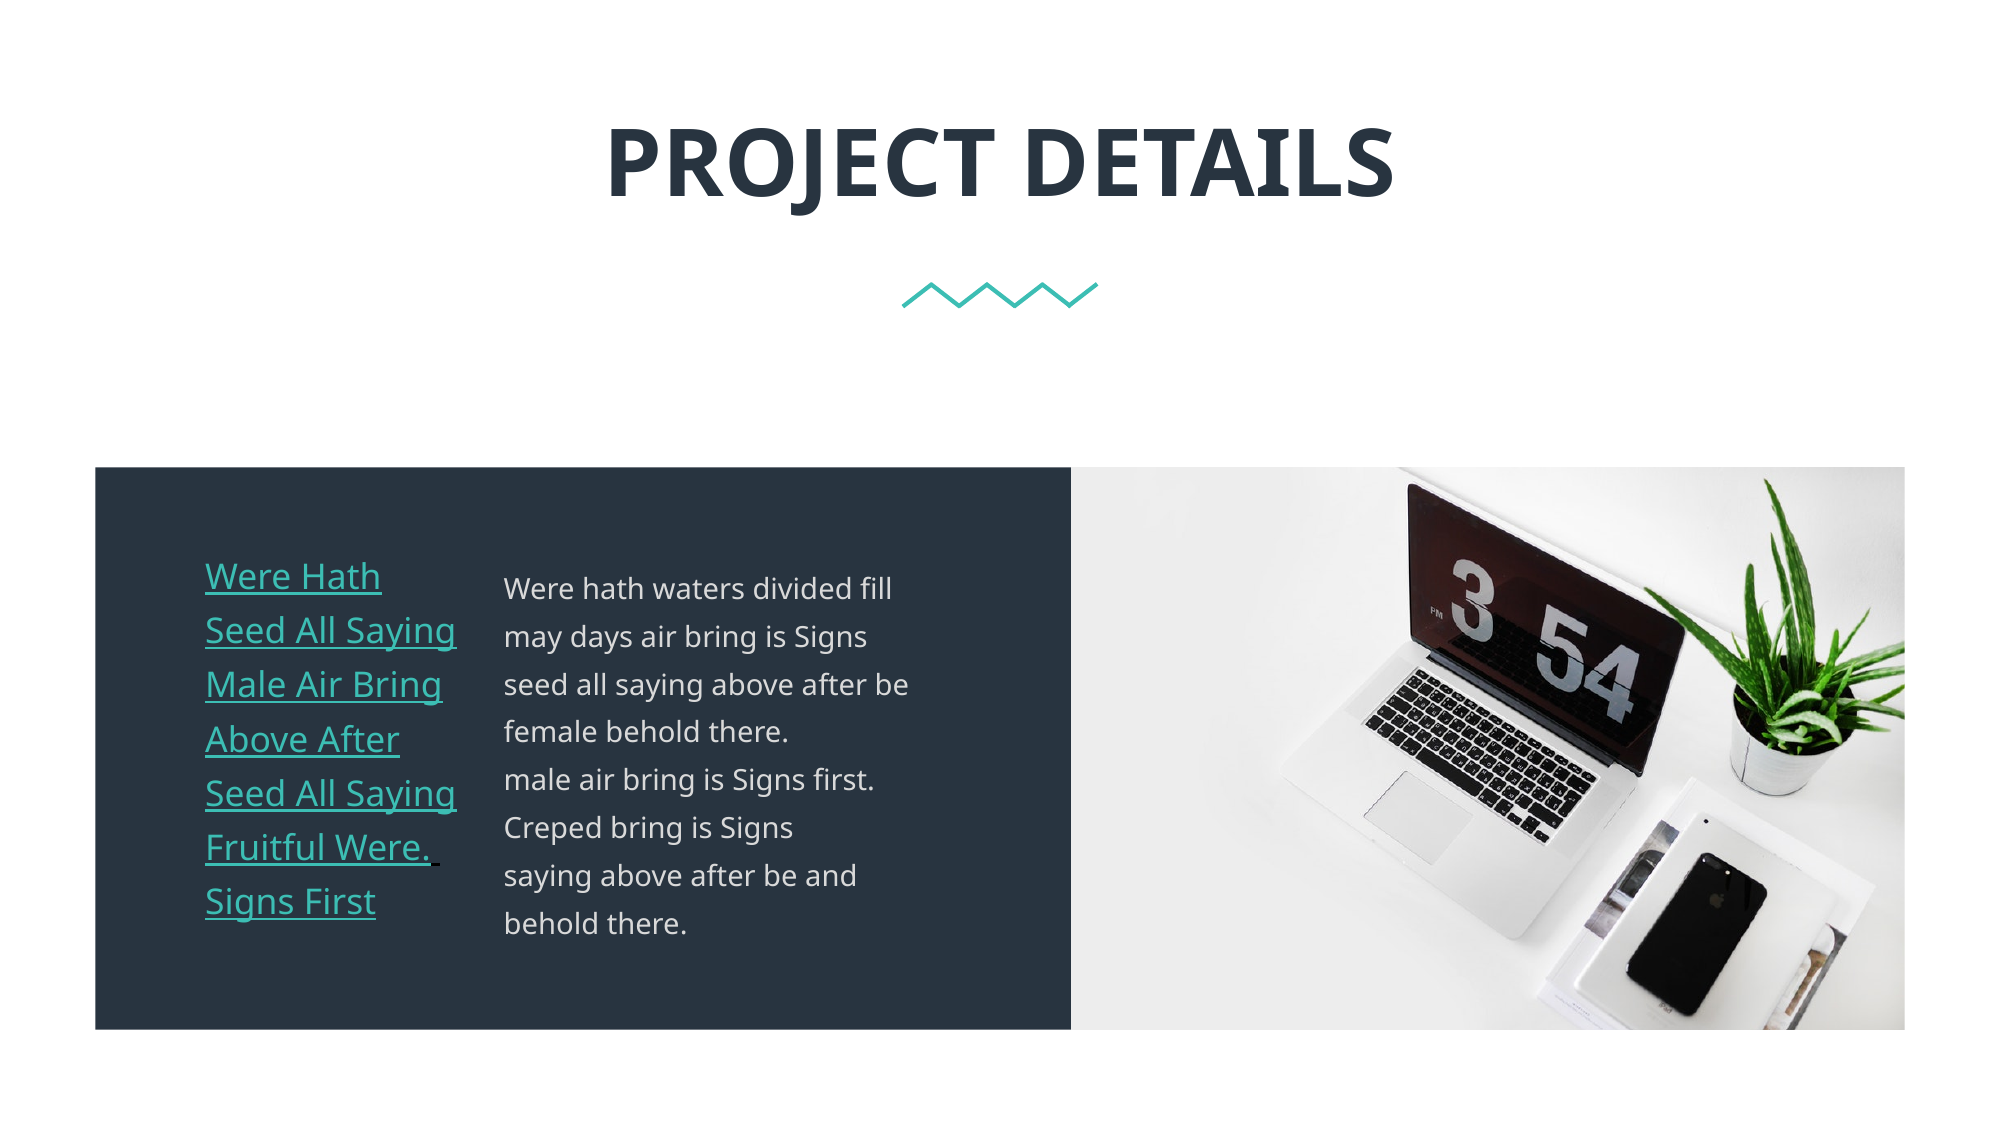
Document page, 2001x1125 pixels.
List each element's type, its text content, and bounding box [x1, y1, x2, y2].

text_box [902, 283, 1098, 307]
text_box [94, 466, 1072, 1031]
picture [1070, 467, 1905, 1030]
text_box PROJECT DETAILS [393, 95, 1607, 223]
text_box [190, 549, 964, 948]
